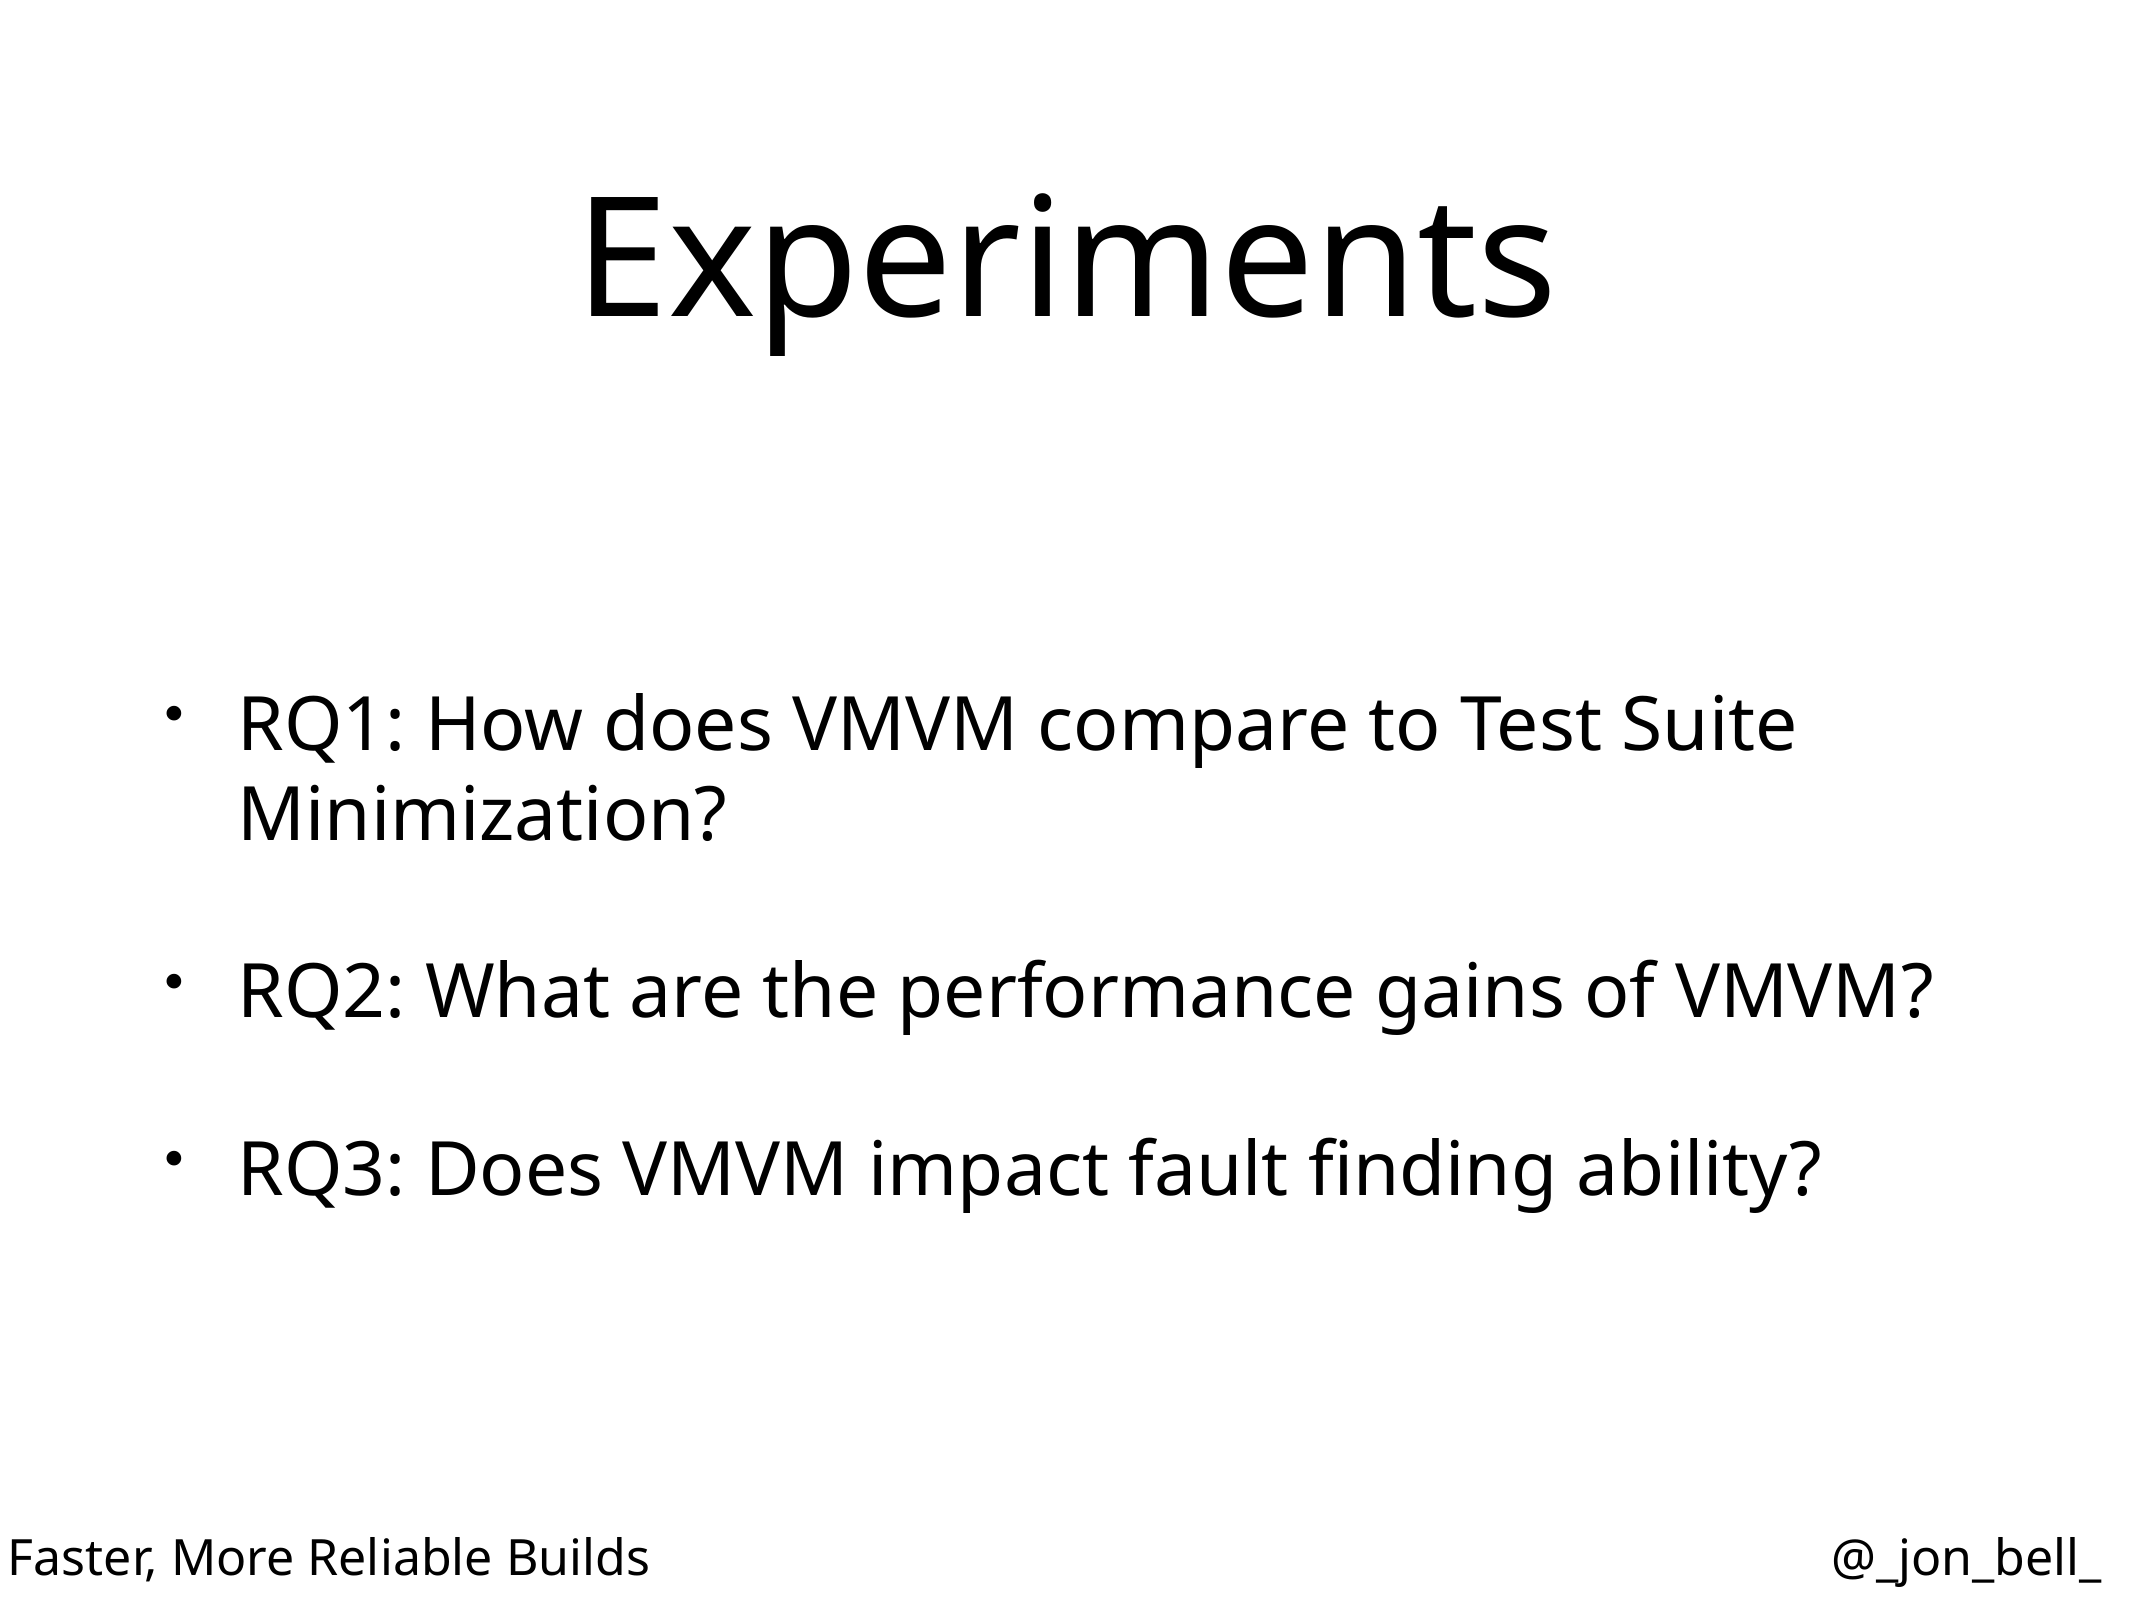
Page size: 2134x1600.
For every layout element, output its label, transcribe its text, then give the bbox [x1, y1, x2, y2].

title Experiments [155, 72, 1978, 426]
list RQ1: How does VMVM compare to Test Suite Minimization? RQ2: What are the performance gains of VMVM? RQ3: Does VMVM impact fault finding ability? [155, 426, 1978, 1459]
